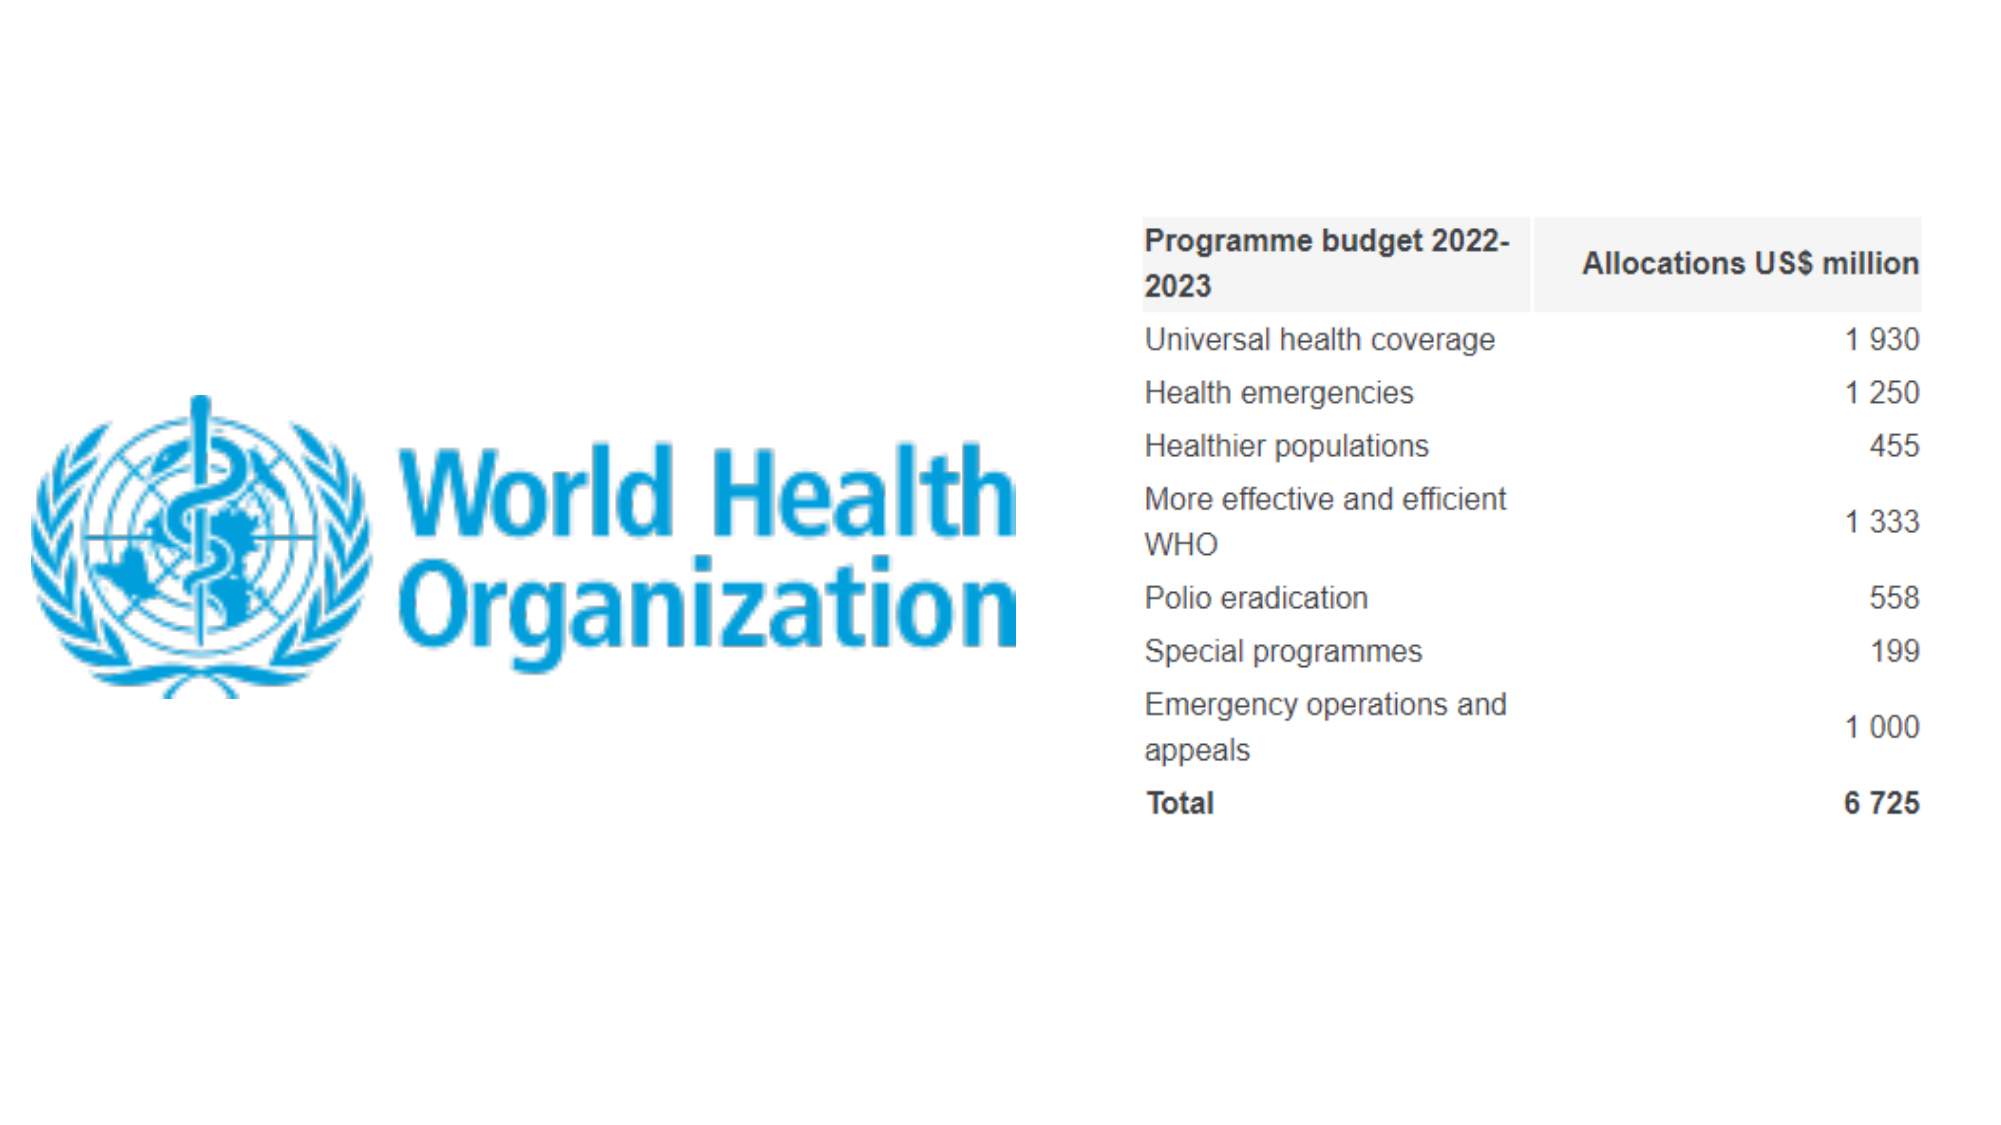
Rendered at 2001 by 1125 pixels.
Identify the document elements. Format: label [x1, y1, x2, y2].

picture [31, 395, 1016, 700]
picture [1092, 151, 2000, 897]
